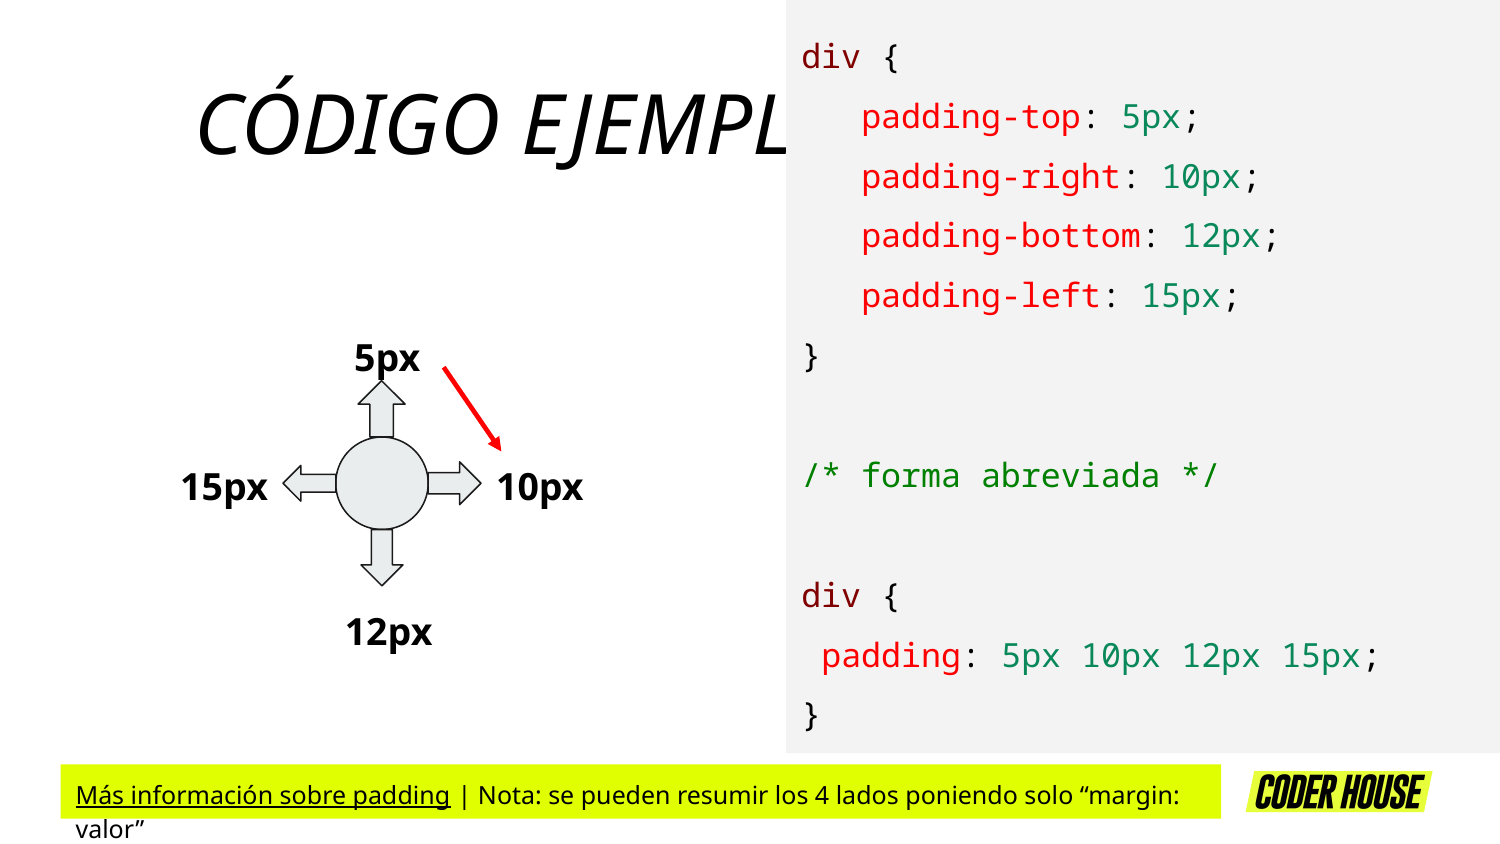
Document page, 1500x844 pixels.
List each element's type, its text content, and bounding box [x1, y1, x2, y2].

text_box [443, 366, 502, 452]
text_box 15px [140, 448, 283, 505]
text_box [361, 529, 403, 586]
text_box [336, 438, 428, 529]
text_box [283, 465, 336, 502]
text_box [358, 380, 406, 438]
text_box 10px [481, 448, 606, 505]
picture [1241, 764, 1437, 819]
text_box Más información sobre padding | Nota: se pueden resumir los 4 lados poniendo solo “margin: valor” [60, 764, 1222, 819]
text_box 12px [329, 593, 454, 650]
text_box div { padding-top: 5px; padding-right: 10px; padding-bottom: 12px; padding-left: 15px; } /* forma abreviada */ div { padding: 5px 10px 12px 15px; } [786, 0, 1500, 754]
text_box CÓDIGO EJEMPLO [179, 41, 786, 156]
text_box [428, 461, 481, 505]
text_box 5px [339, 319, 444, 376]
